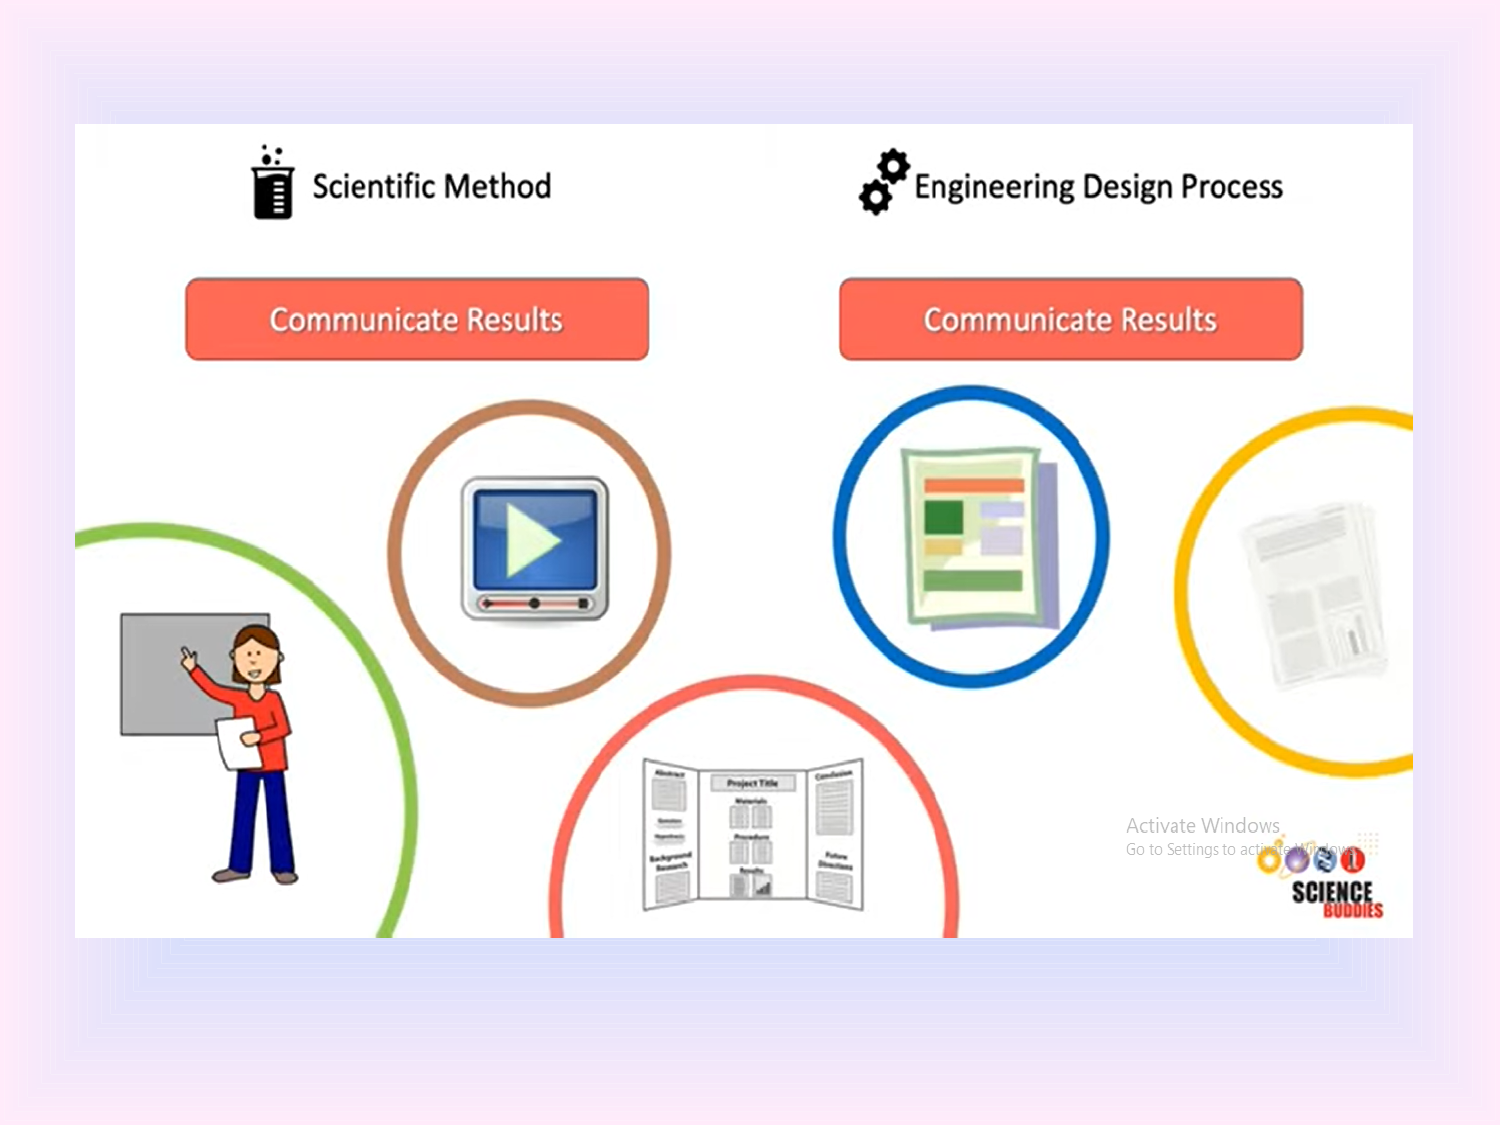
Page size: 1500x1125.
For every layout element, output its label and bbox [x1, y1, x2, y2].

picture [74, 124, 1413, 938]
